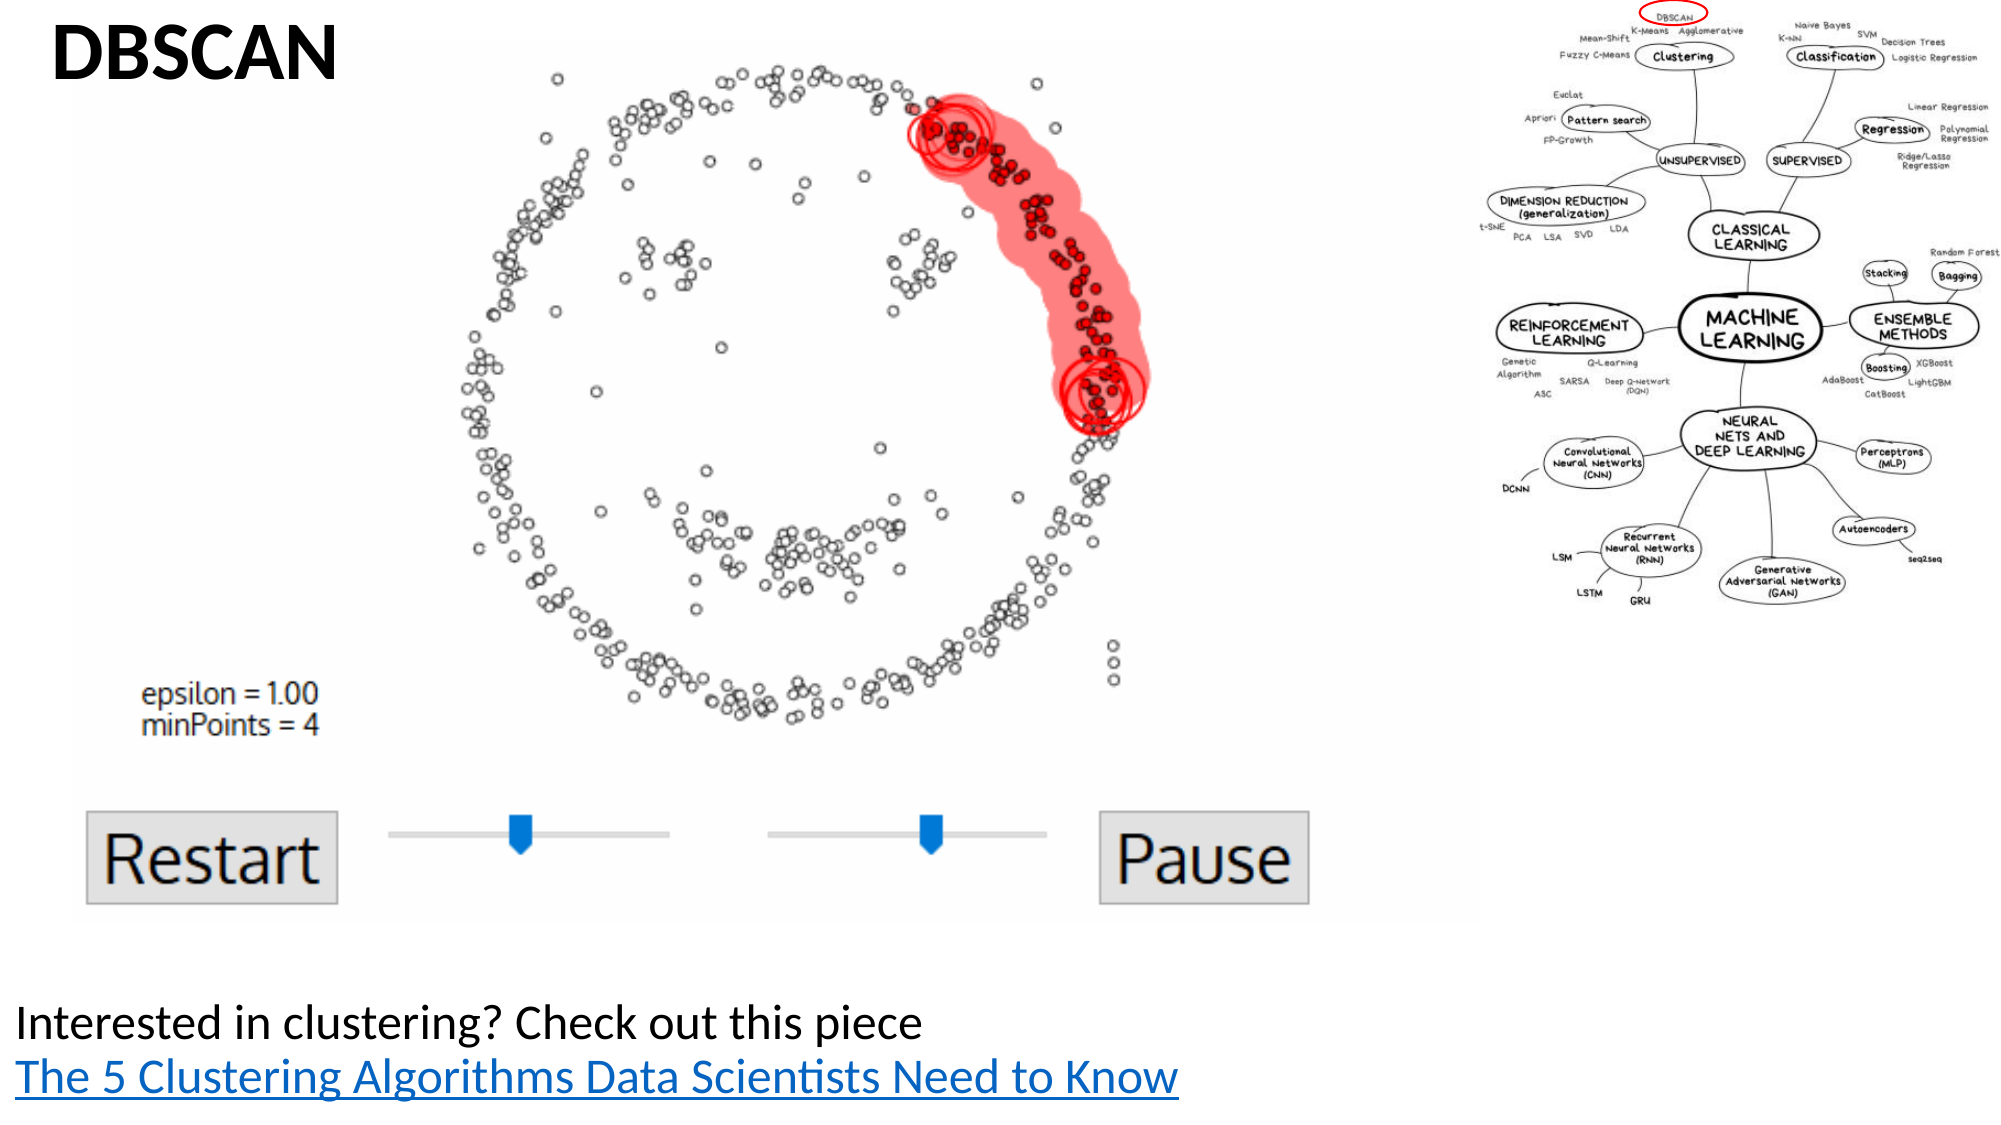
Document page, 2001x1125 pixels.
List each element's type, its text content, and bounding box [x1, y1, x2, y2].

text_box DBSCAN [36, 0, 1406, 482]
picture [72, 12, 2000, 924]
text_box Interested in clustering? Check out this piece The 5 Clustering Algorithms Data Scientists Need to Know [0, 988, 1369, 1125]
text_box [1638, 0, 1709, 12]
